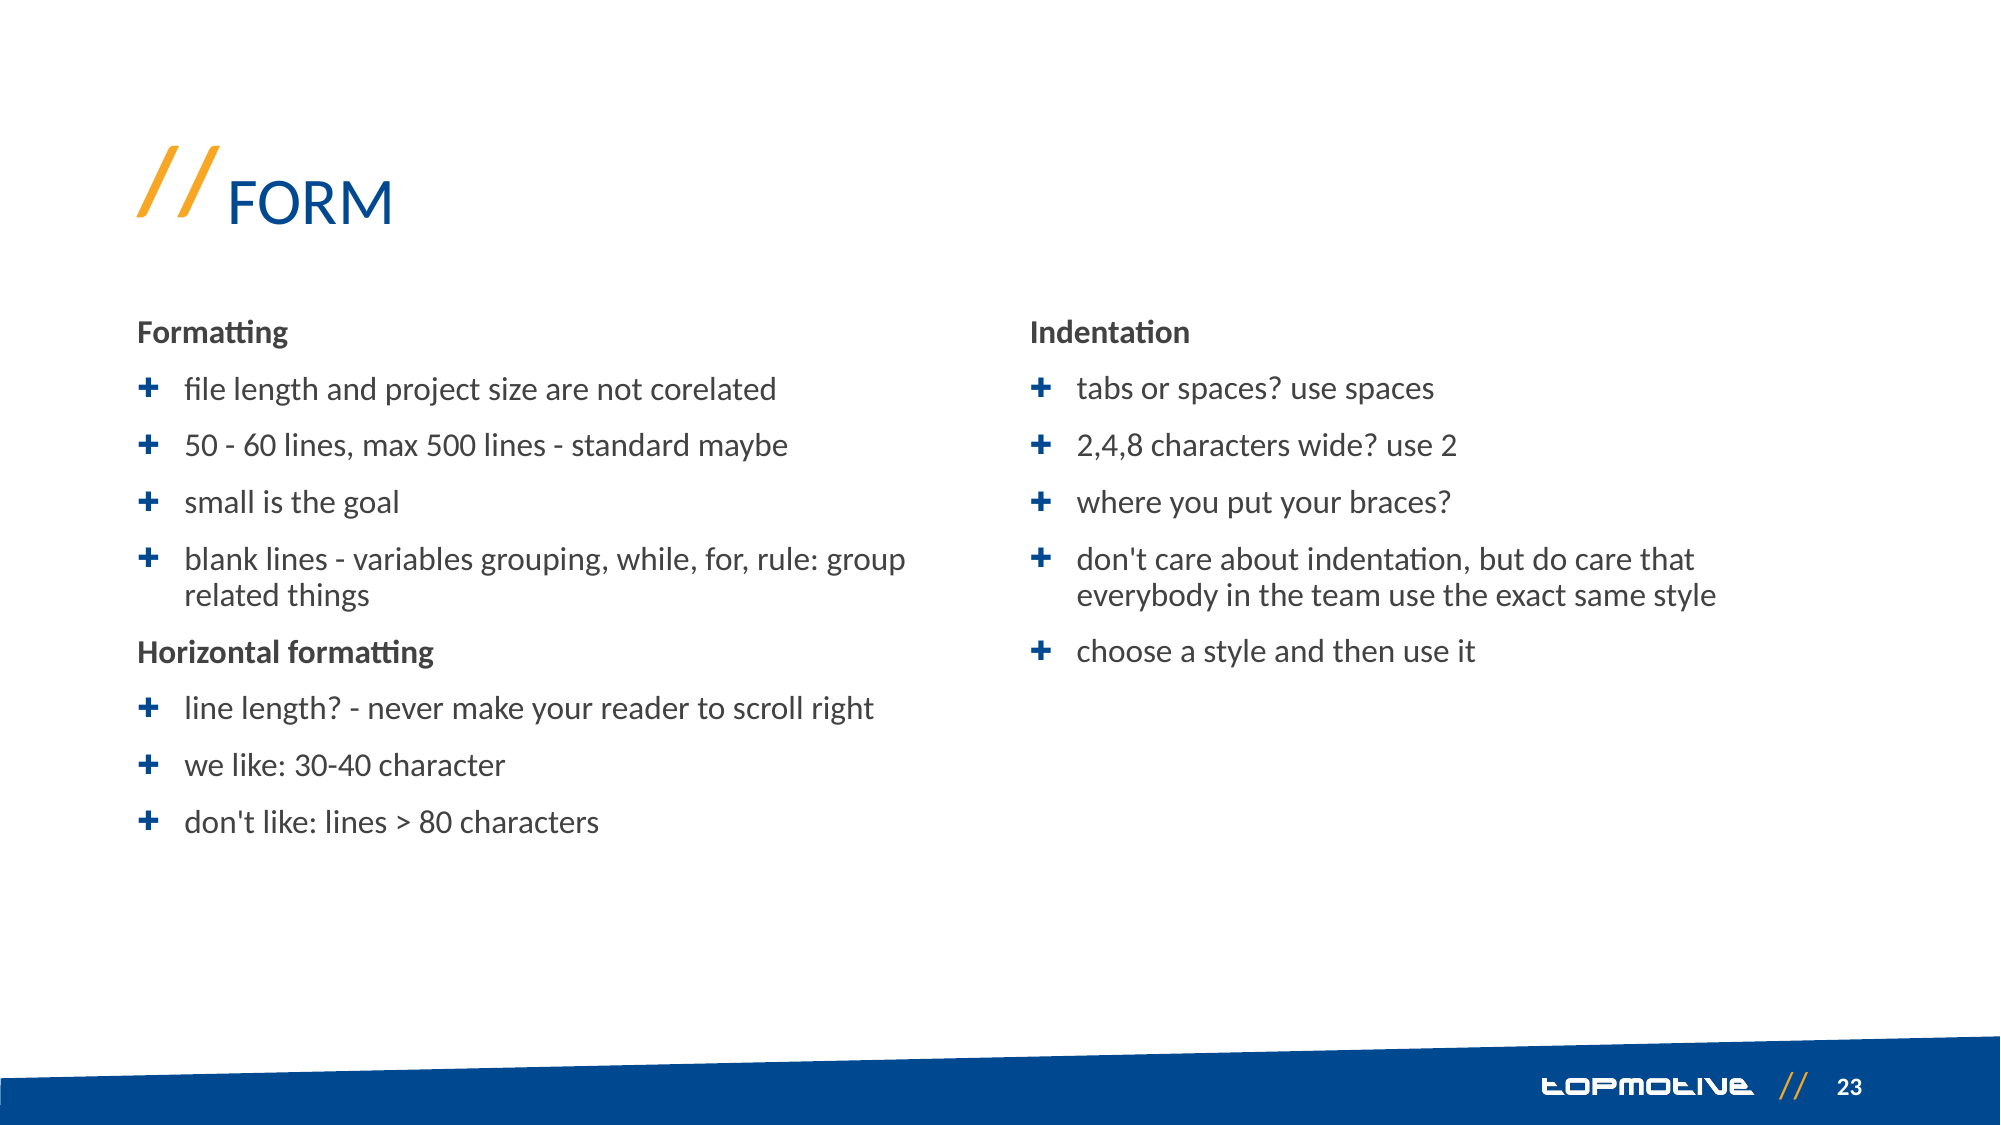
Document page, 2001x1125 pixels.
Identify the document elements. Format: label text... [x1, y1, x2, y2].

picture [1542, 1078, 1755, 1095]
slide_number 23 [1800, 1065, 1863, 1107]
list Formatting file length and project size are not corelated 50 - 60 lines, max 500 lines - standard maybe small is the goal blank lines - variables grouping, while, for, rule: group related things Horizontal formatting line length? - never make your reader to scroll right we like: 30-40 character don't like: lines > 80 characters [137, 314, 908, 826]
text_box Indentation tabs or spaces? use spaces 2,4,8 characters wide? use 2 where you put your braces? don't care about indentation, but do care that everybody in the team use the exact same style choose a style and then use it [1029, 314, 1800, 762]
title Form [227, 158, 1863, 240]
